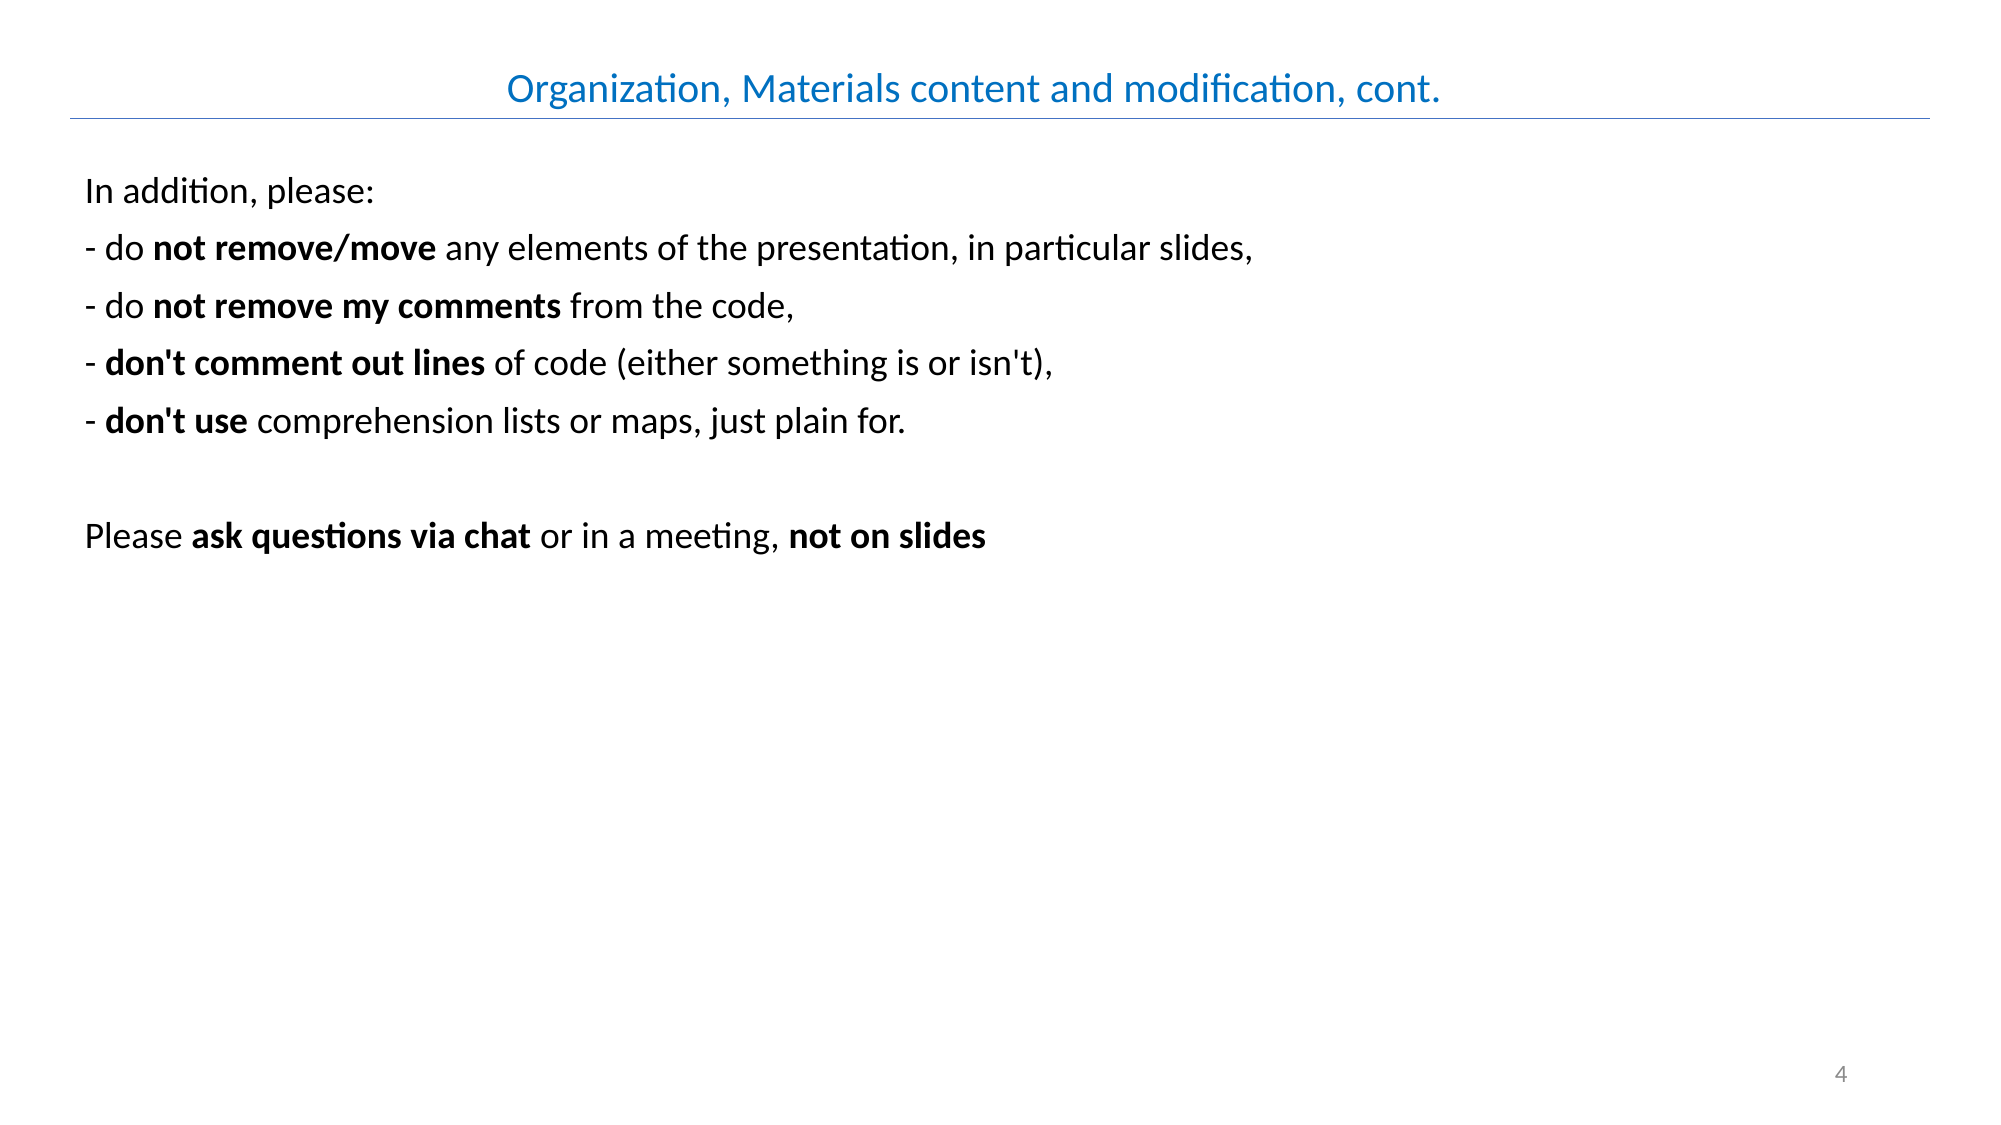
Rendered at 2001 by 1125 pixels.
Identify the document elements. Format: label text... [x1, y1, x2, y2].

text_box In addition, please: - do not remove/move any elements of the presentation, in particular slides, - do not remove my comments from the code, - don't comment out lines of code (either something is or isn't), - don't use comprehension lists or maps, just plain for. Please ask questions via chat or in a meeting, not on slides [70, 188, 1930, 564]
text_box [44, 49, 1930, 188]
slide_number 4 [1412, 1042, 1863, 1103]
